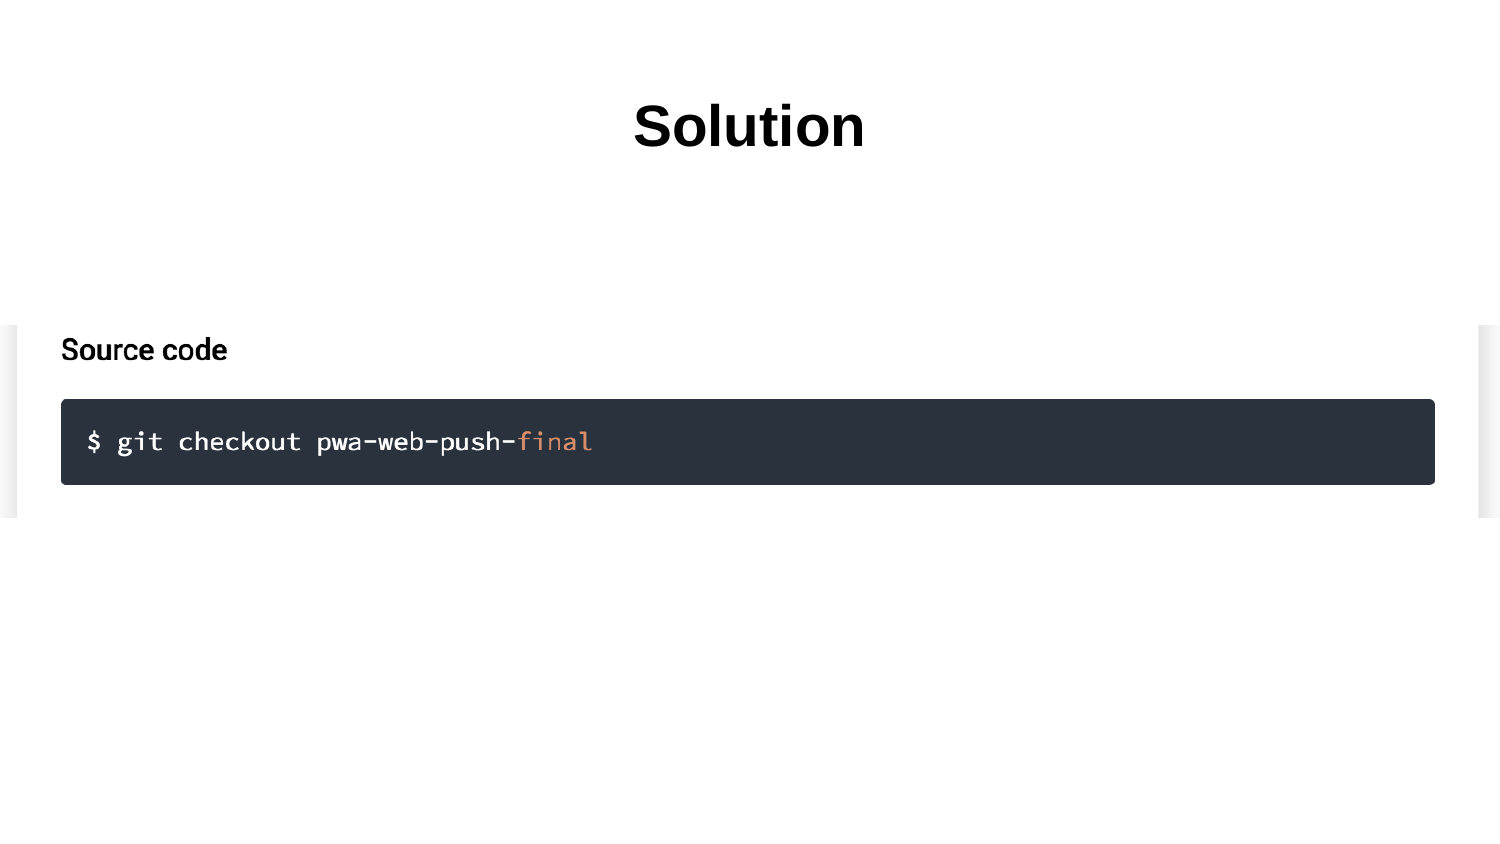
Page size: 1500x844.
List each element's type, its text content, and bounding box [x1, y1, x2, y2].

picture [0, 325, 1500, 518]
title Solution [51, 72, 1449, 167]
